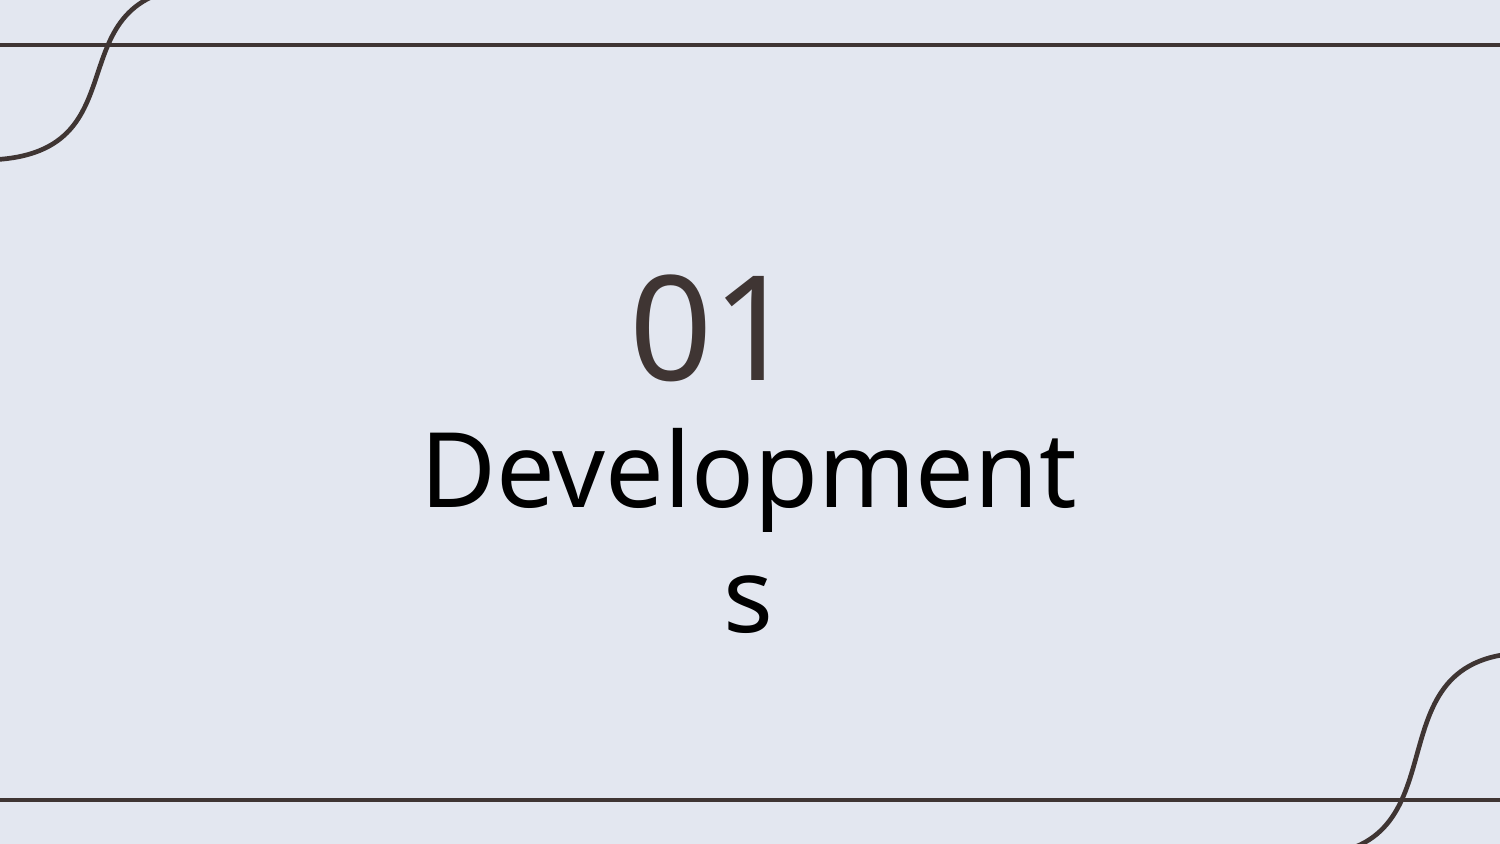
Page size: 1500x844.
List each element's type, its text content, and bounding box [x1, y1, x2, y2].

title Developments [391, 388, 1106, 523]
title 01 [614, 219, 886, 381]
